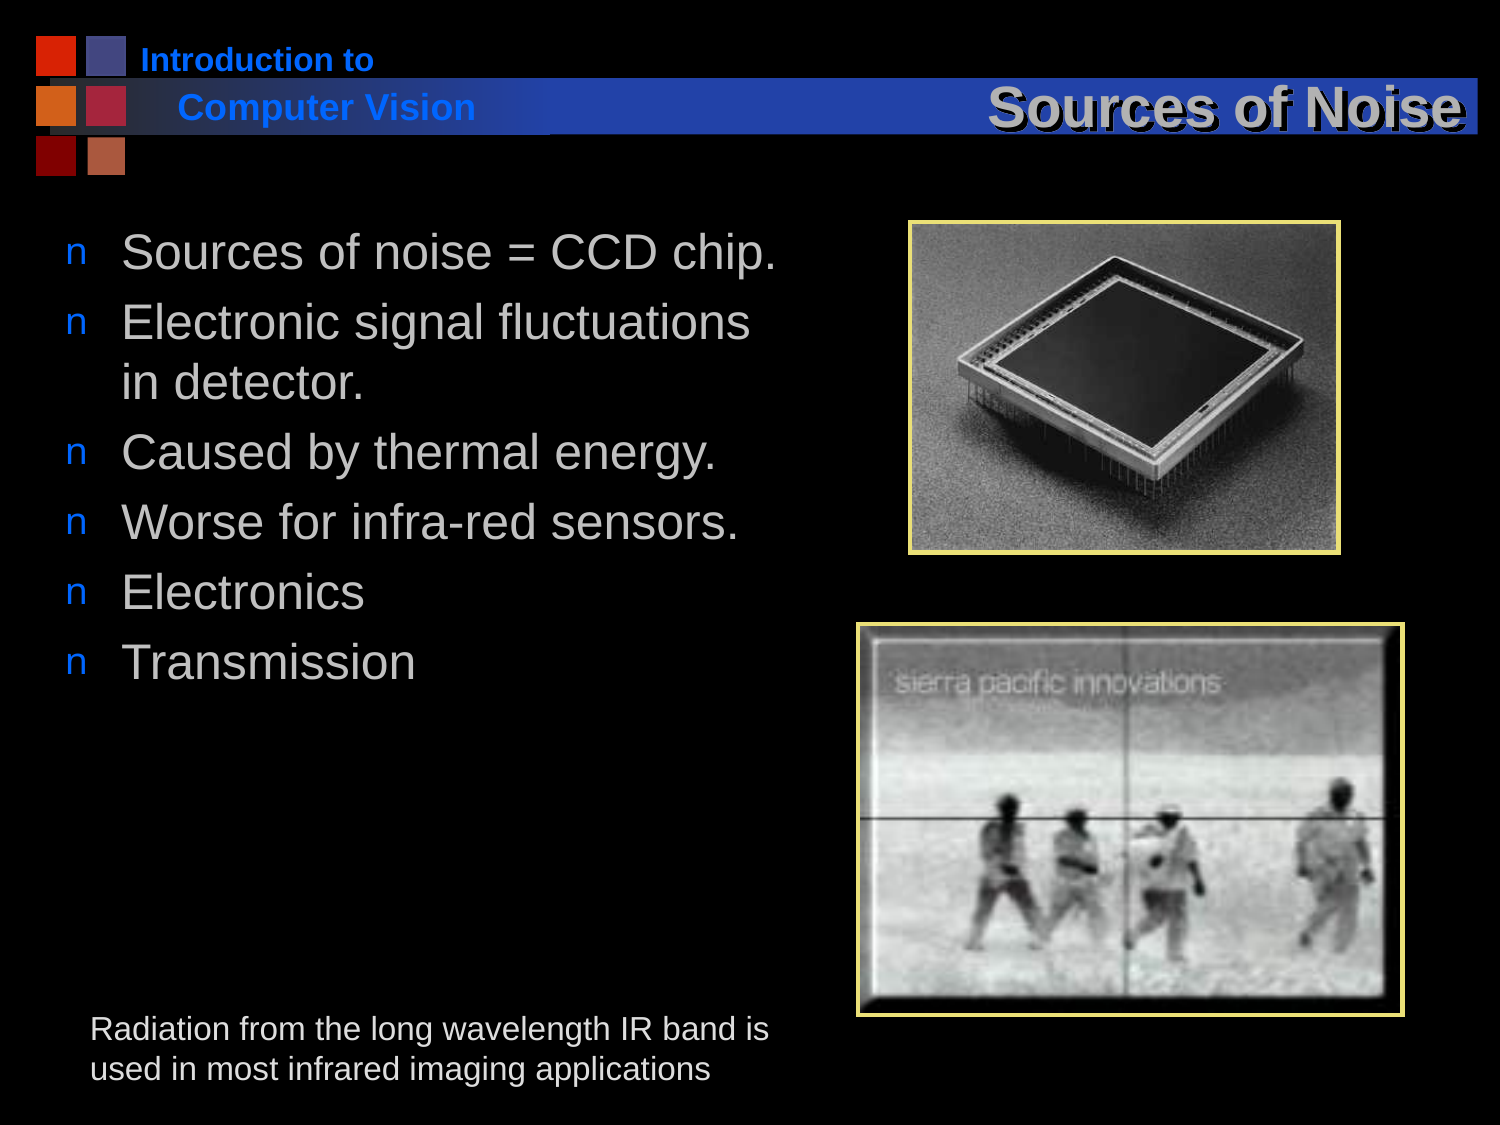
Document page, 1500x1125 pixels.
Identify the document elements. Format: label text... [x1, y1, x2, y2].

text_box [860, 626, 1401, 1013]
list Sources of noise = CCD chip. Electronic signal fluctuations in detector. Caused by thermal energy. Worse for infra-red sensors. Electronics Transmission [49, 211, 801, 601]
text_box Radiation from the long wavelength IR band is used in most infrared imaging applications [74, 999, 828, 1095]
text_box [912, 224, 1337, 551]
title Sources of Noise [961, 46, 1490, 148]
